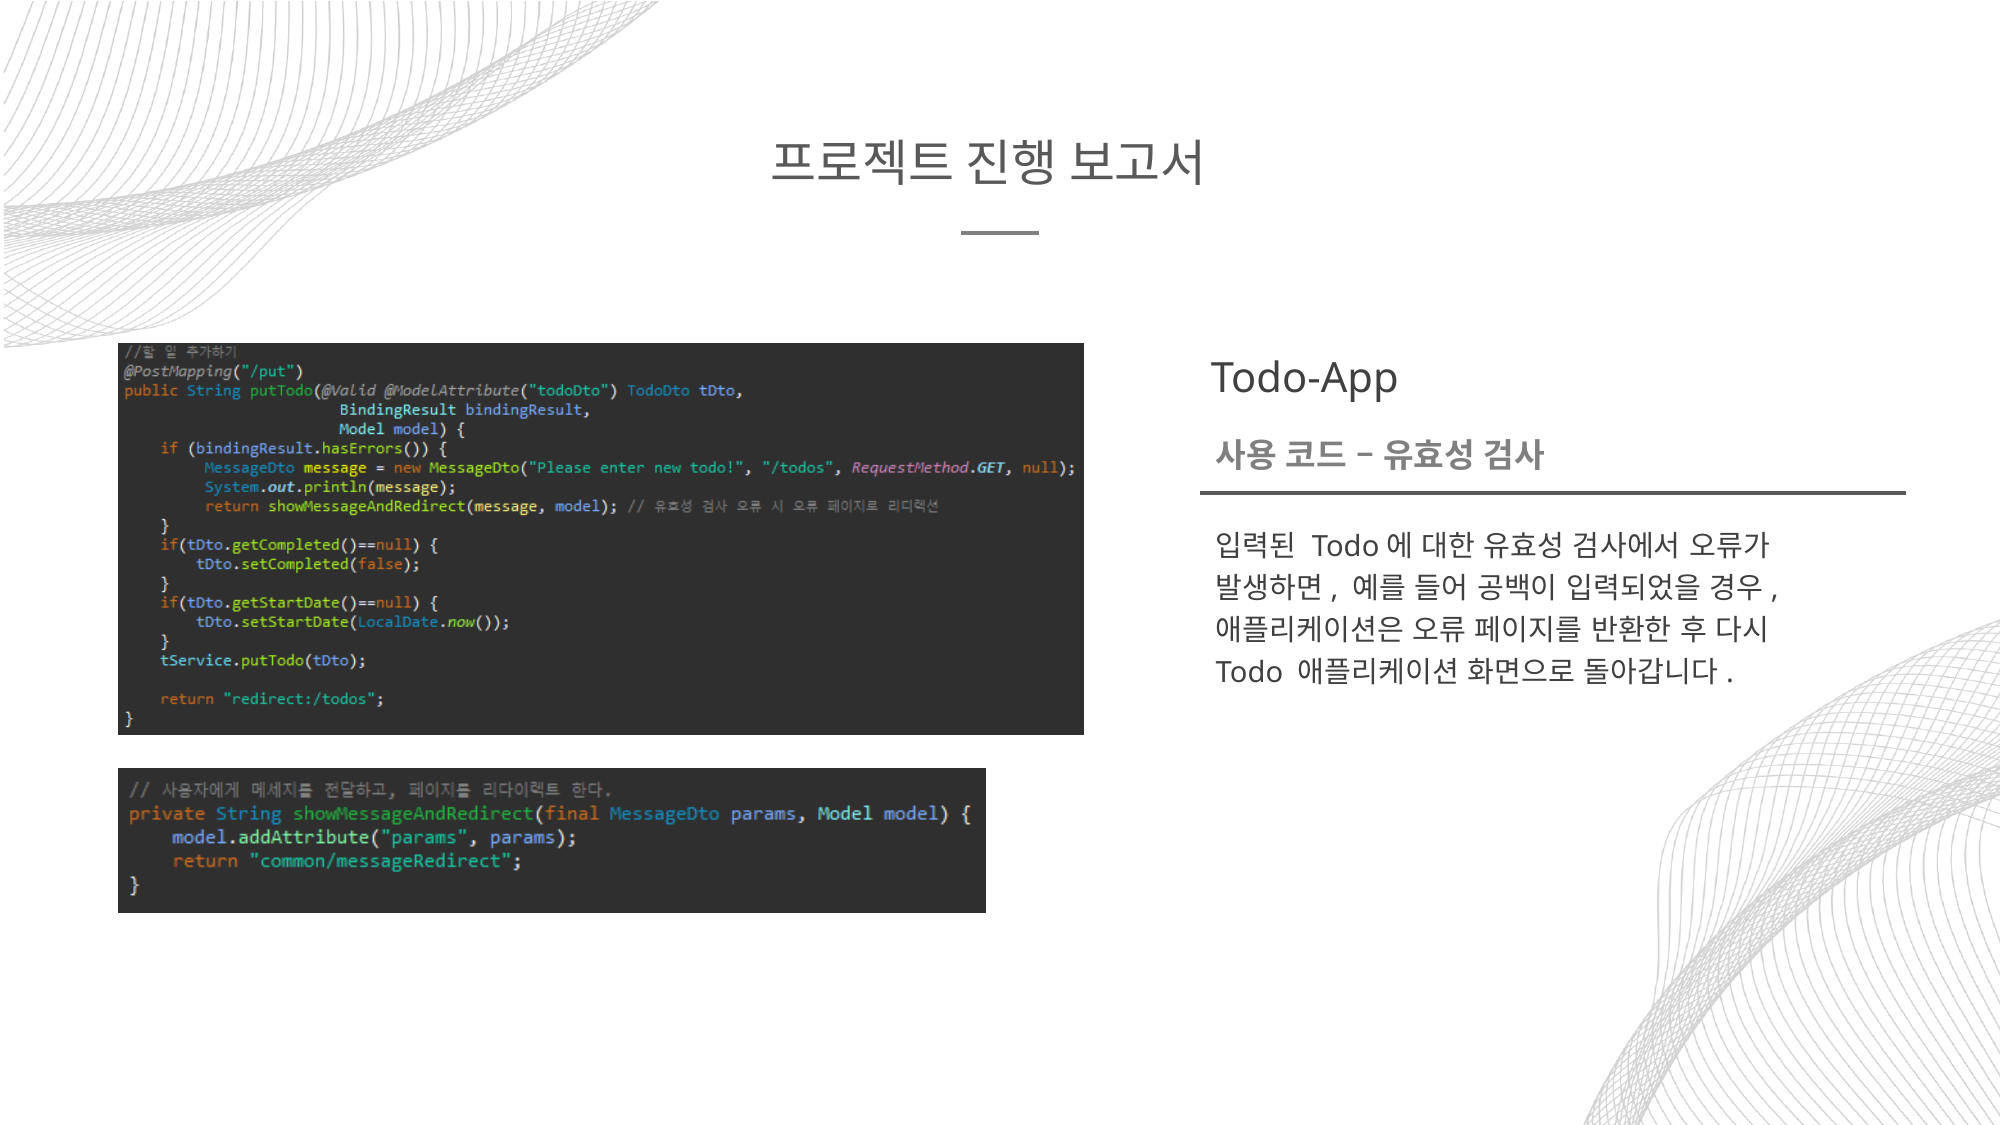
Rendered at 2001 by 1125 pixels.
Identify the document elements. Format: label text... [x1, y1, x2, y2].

text_box 프로젝트 진행 보고서 [755, 124, 1245, 199]
picture [118, 768, 986, 913]
picture [118, 343, 1084, 735]
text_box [118, 233, 1907, 1007]
